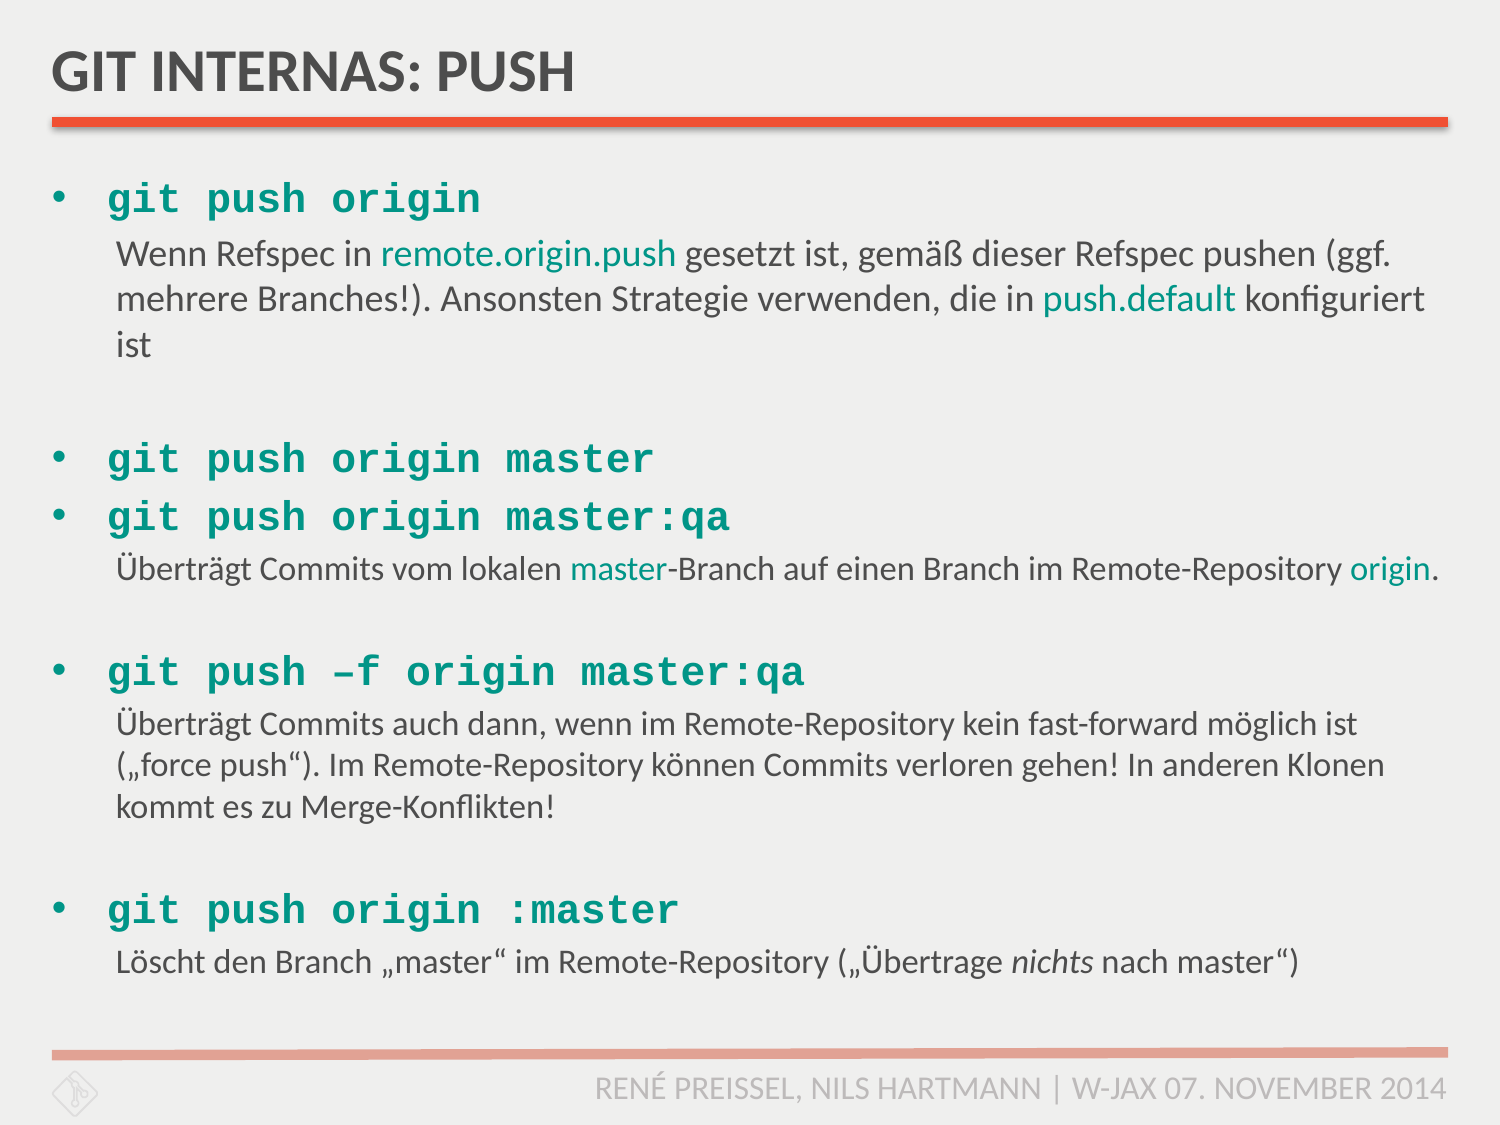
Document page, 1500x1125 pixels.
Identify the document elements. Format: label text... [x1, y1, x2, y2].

list git push origin Wenn Refspec in remote.origin.push gesetzt ist, gemäß dieser Refspec pushen (ggf. mehrere Branches!). Ansonsten Strategie verwenden, die in push.default konfiguriert ist git push origin master git push origin master:qa Überträgt Commits vom lokalen master-Branch auf einen Branch im Remote-Repository origin. git push –f origin master:qa Überträgt Commits auch dann, wenn im Remote-Repository kein fast-forward möglich ist („force push“). Im Remote-Repository können Commits verloren gehen! In anderen Klonen kommt es zu Merge-Konflikten! git push origin :master Löscht den Branch „master“ im Remote-Repository („Übertrage nichts nach master“) [51, 170, 1449, 1005]
title GIT INTERNAS: PUSH [51, 30, 1449, 104]
